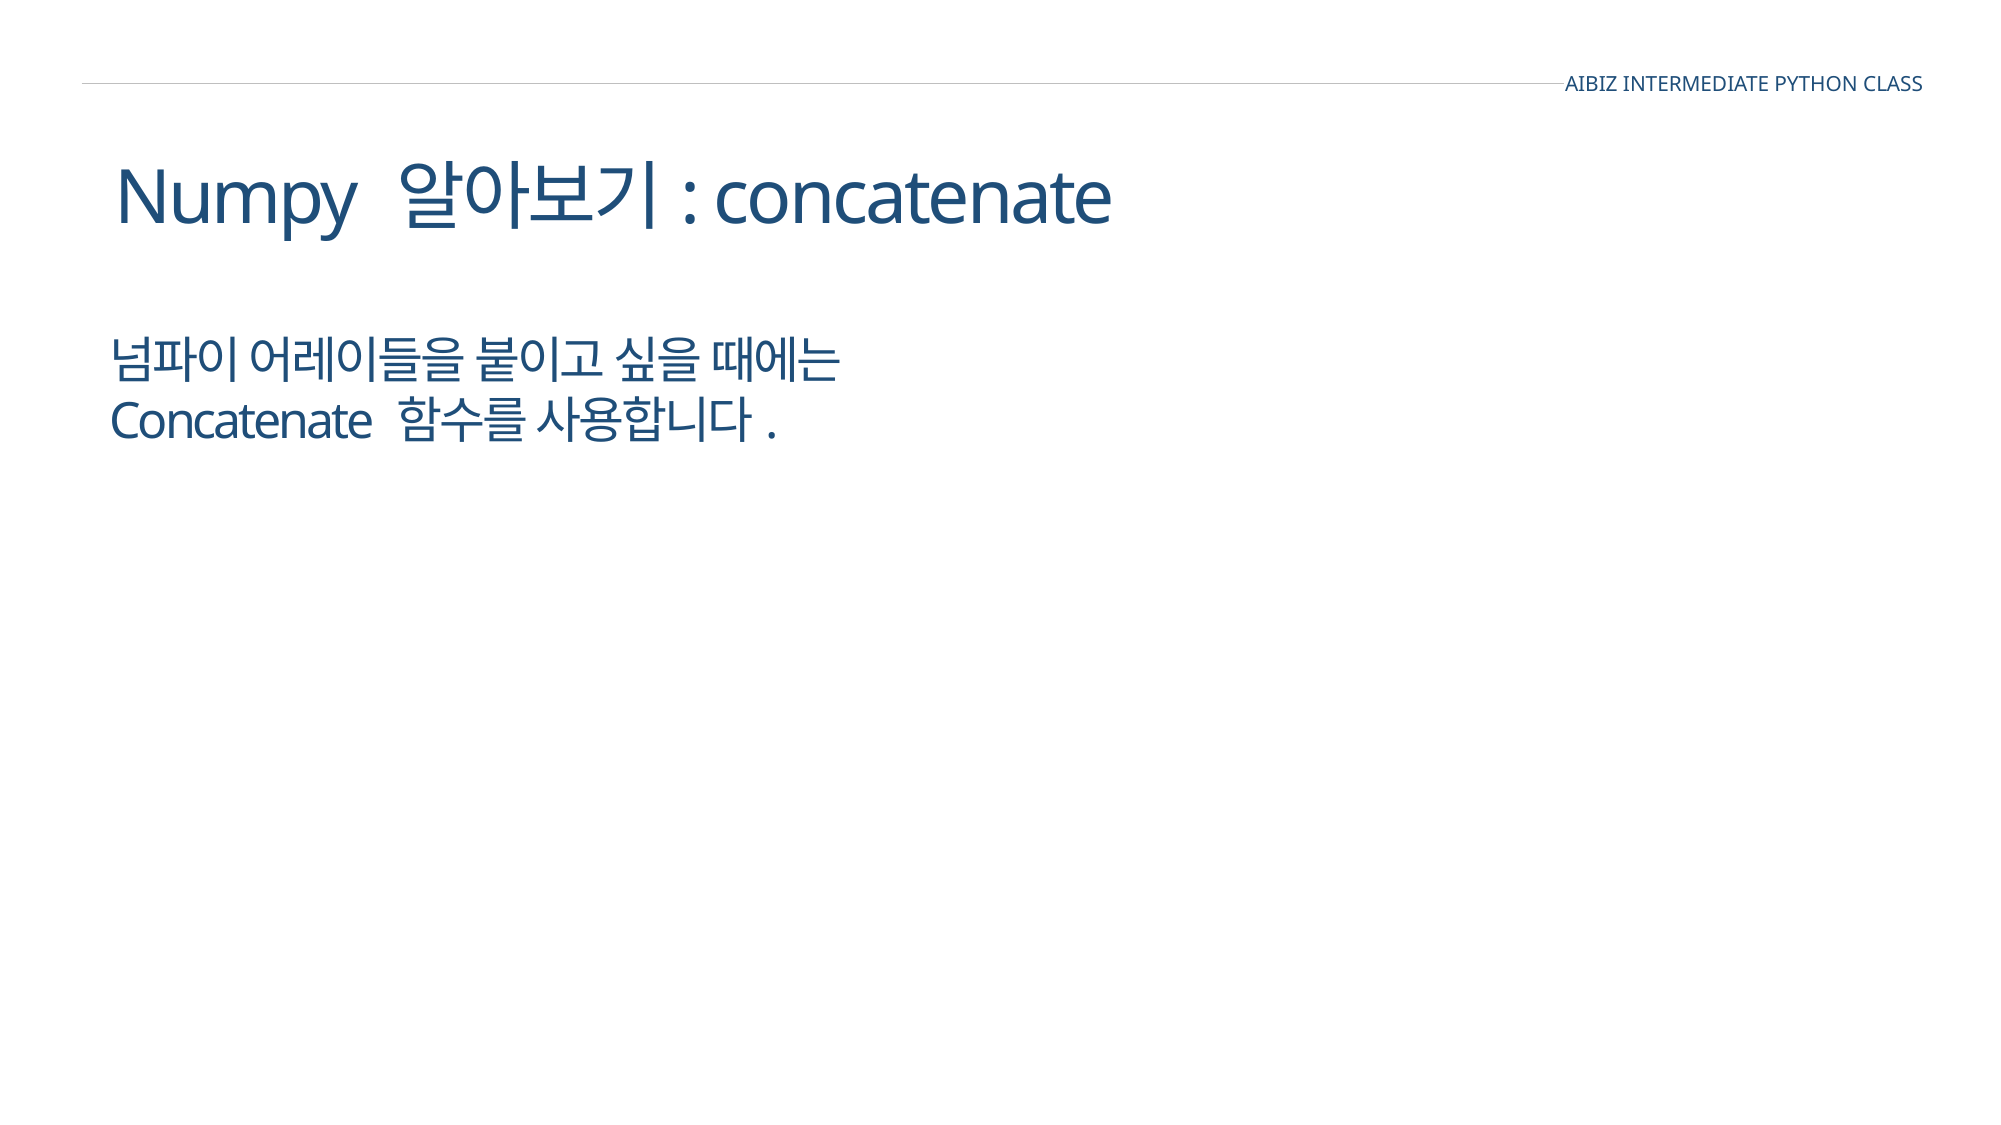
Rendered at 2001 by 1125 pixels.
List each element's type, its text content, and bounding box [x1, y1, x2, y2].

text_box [81, 63, 1939, 104]
text_box 넘파이 어레이들을 붙이고 싶을 때에는 Concatenate 함수를 사용합니다. [94, 321, 1281, 517]
text_box Numpy 알아보기: concatenate [100, 141, 1131, 247]
